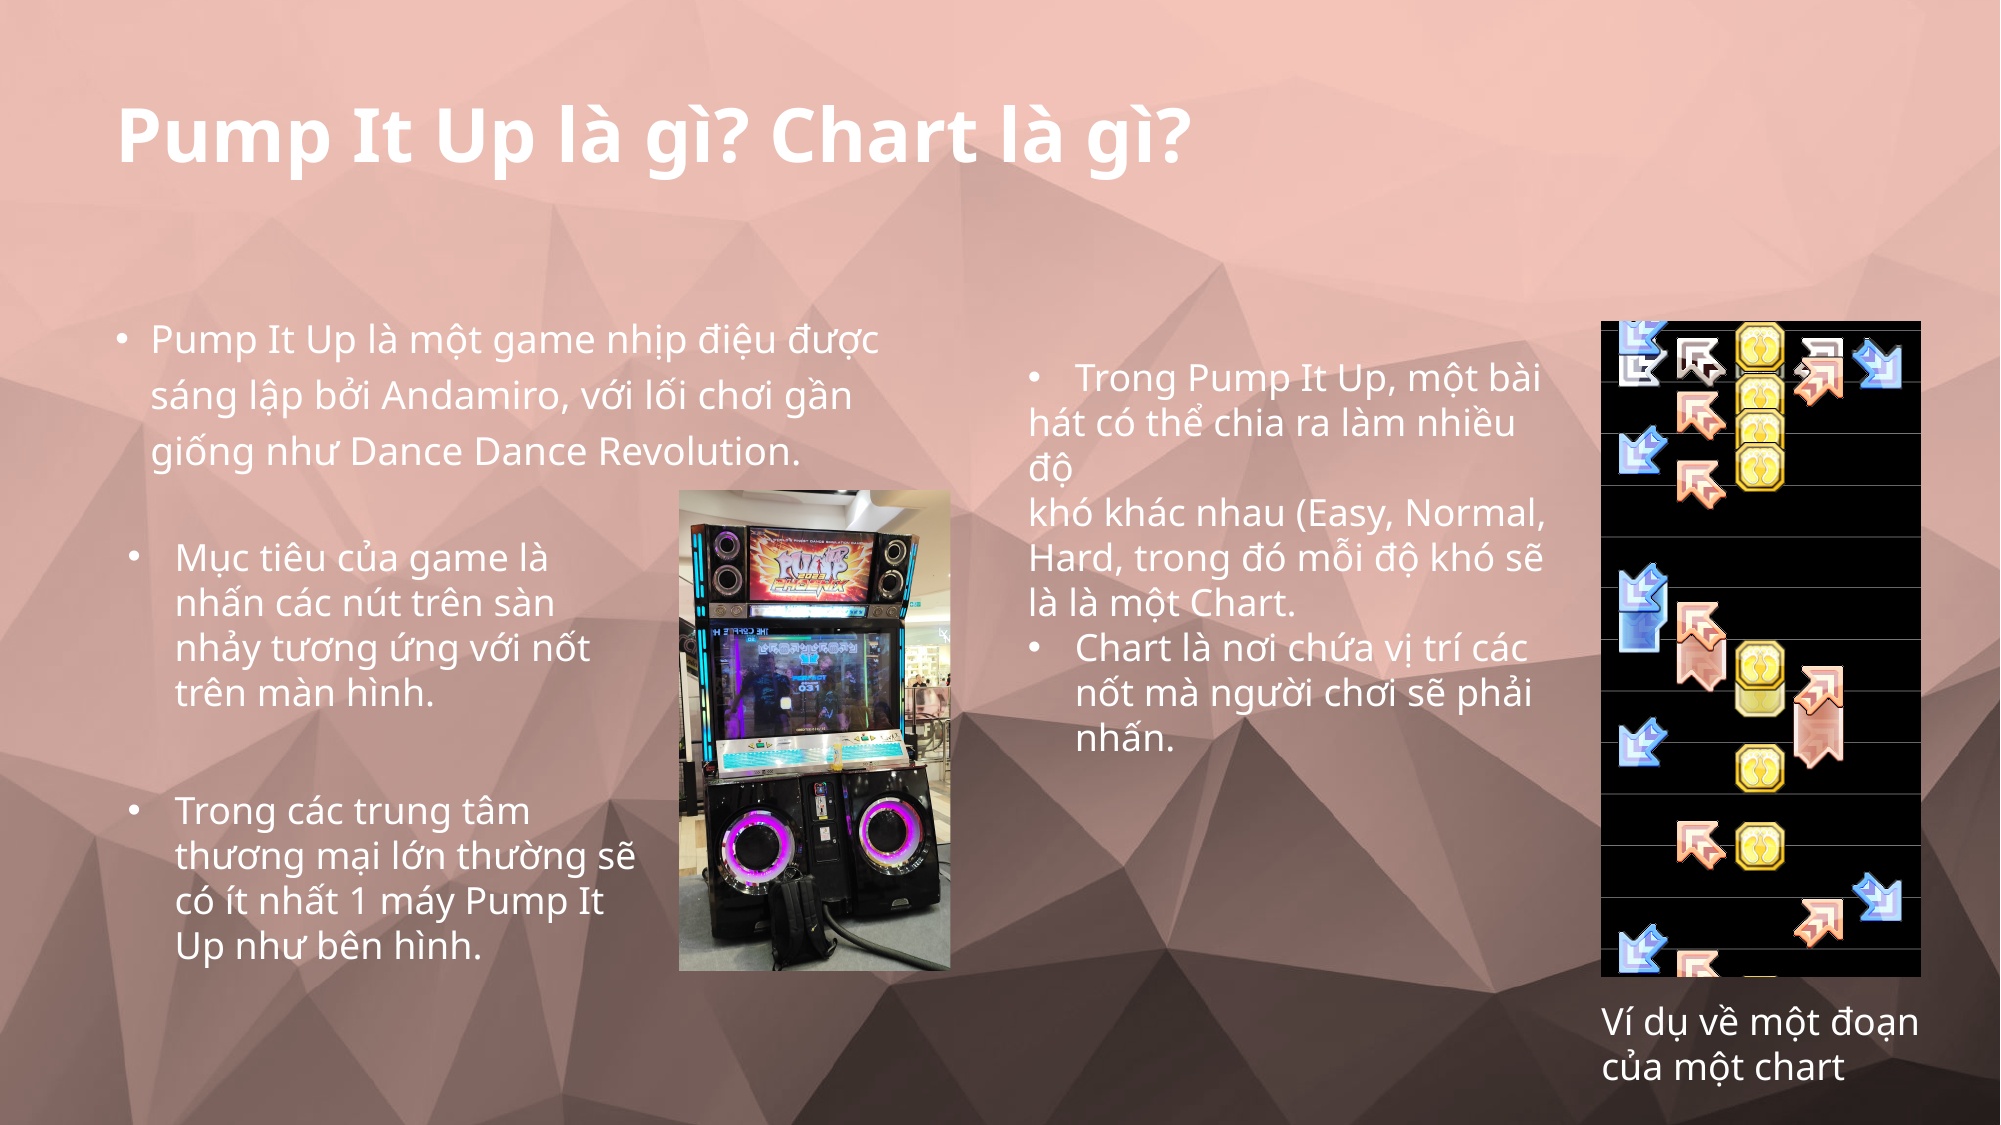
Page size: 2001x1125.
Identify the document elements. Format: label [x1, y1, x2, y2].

picture [0, 0, 2000, 1125]
list [678, 490, 951, 971]
